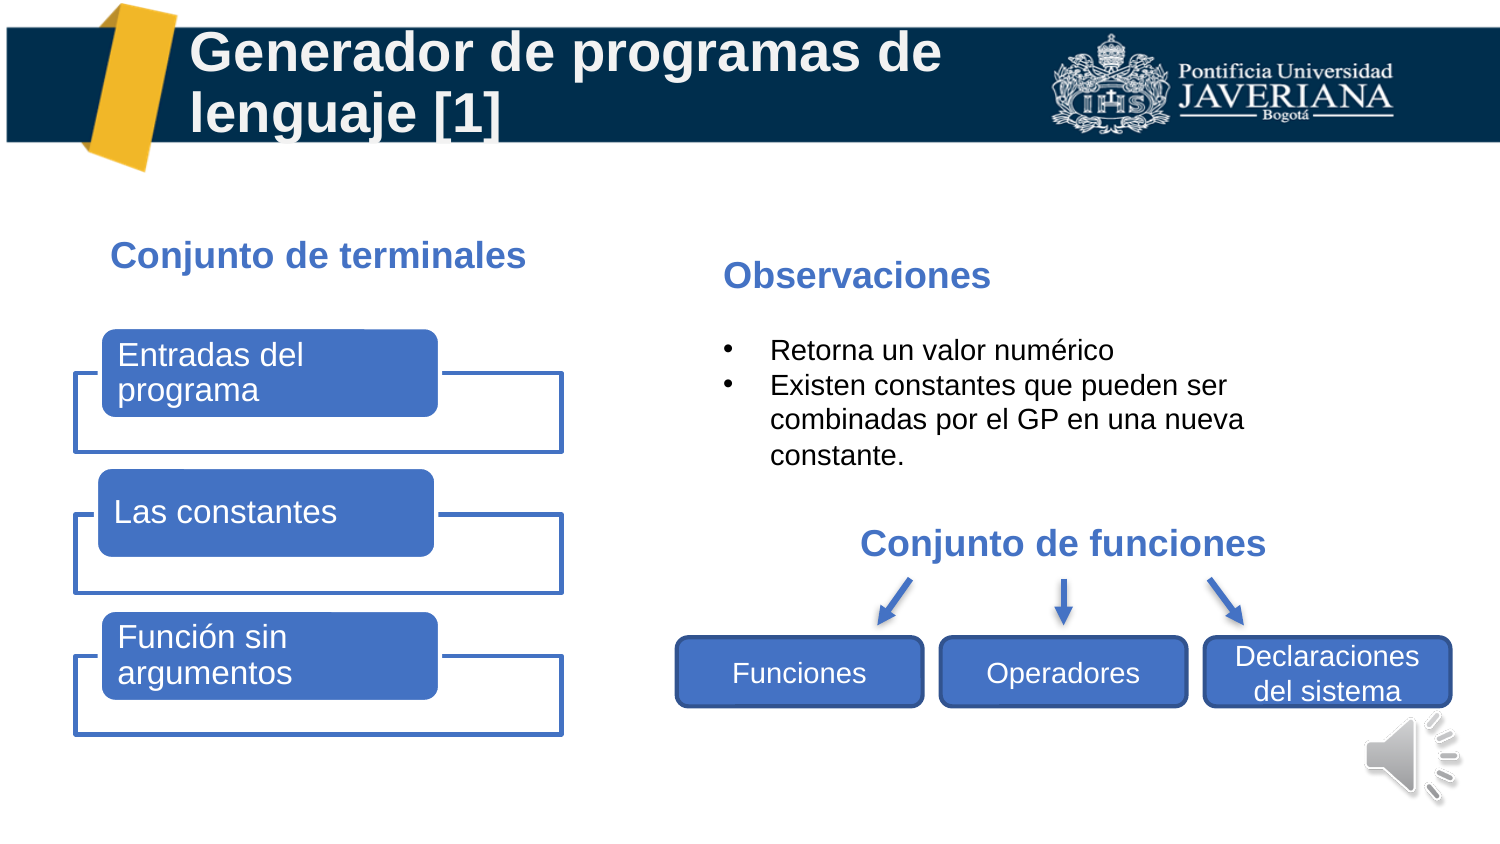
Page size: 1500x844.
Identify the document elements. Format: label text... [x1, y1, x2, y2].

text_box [75, 326, 562, 735]
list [6, 0, 1500, 183]
text_box Conjunto de terminales [62, 224, 575, 284]
text_box Funciones [676, 637, 923, 707]
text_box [877, 578, 911, 626]
text_box Observaciones Retorna un valor numérico Existen constantes que pueden ser combinadas por el GP en una nueva constante. [708, 243, 1348, 479]
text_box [1209, 578, 1245, 626]
text_box Declaraciones del sistema [1204, 637, 1451, 707]
picture [1364, 708, 1465, 809]
text_box Operadores [940, 637, 1187, 707]
text_box Conjunto de funciones [807, 511, 1320, 572]
